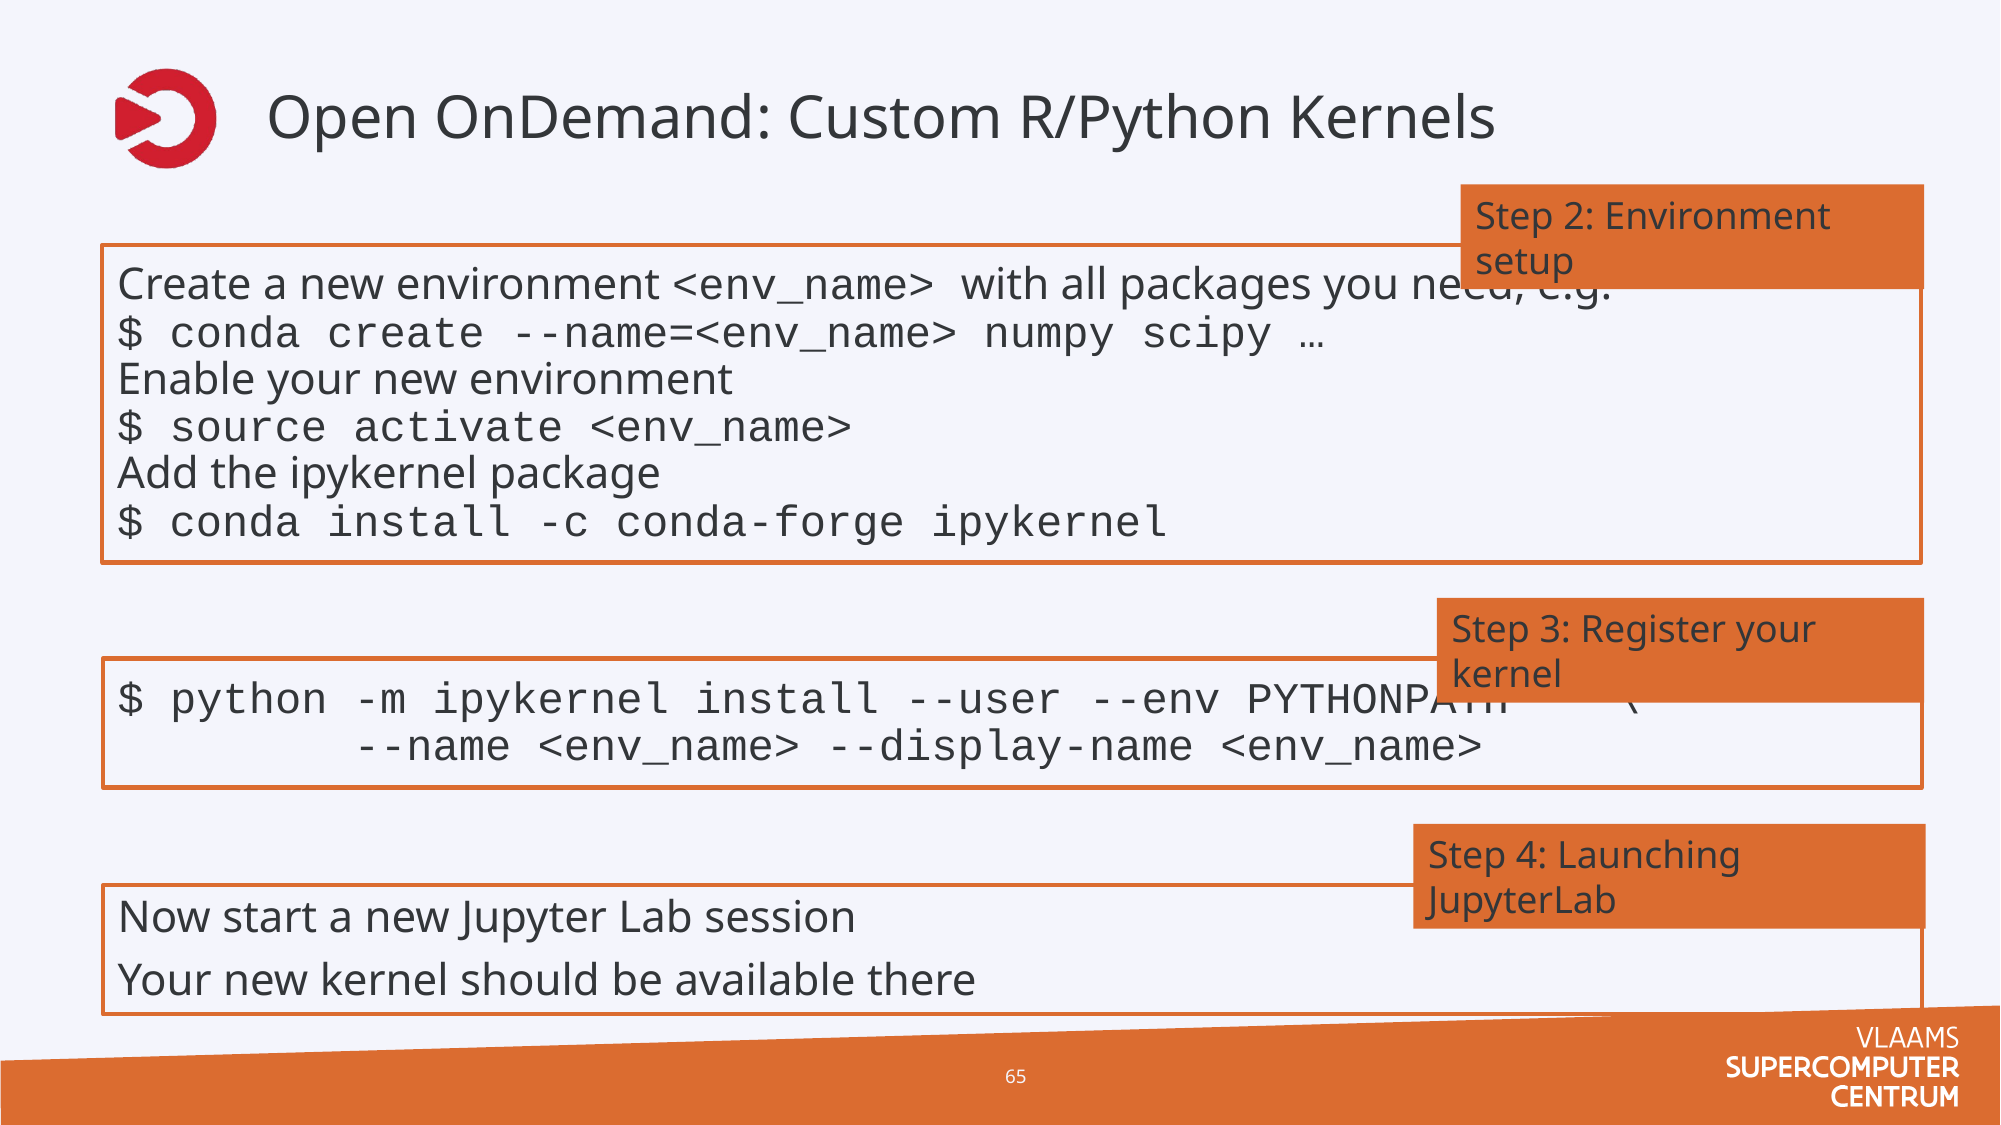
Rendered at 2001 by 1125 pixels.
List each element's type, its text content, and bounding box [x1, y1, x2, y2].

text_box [102, 597, 1925, 788]
picture [1725, 1021, 1960, 1117]
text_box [102, 184, 1925, 563]
picture [102, 54, 230, 183]
text_box Now start a new Jupyter Lab session Your new kernel should be available there [102, 885, 1923, 1015]
text_box 65 [958, 1047, 1042, 1108]
text_box Step 4: Launching JupyterLab [1413, 823, 1926, 929]
text_box Open OnDemand: Custom R/Python Kernels [118, 54, 1556, 184]
